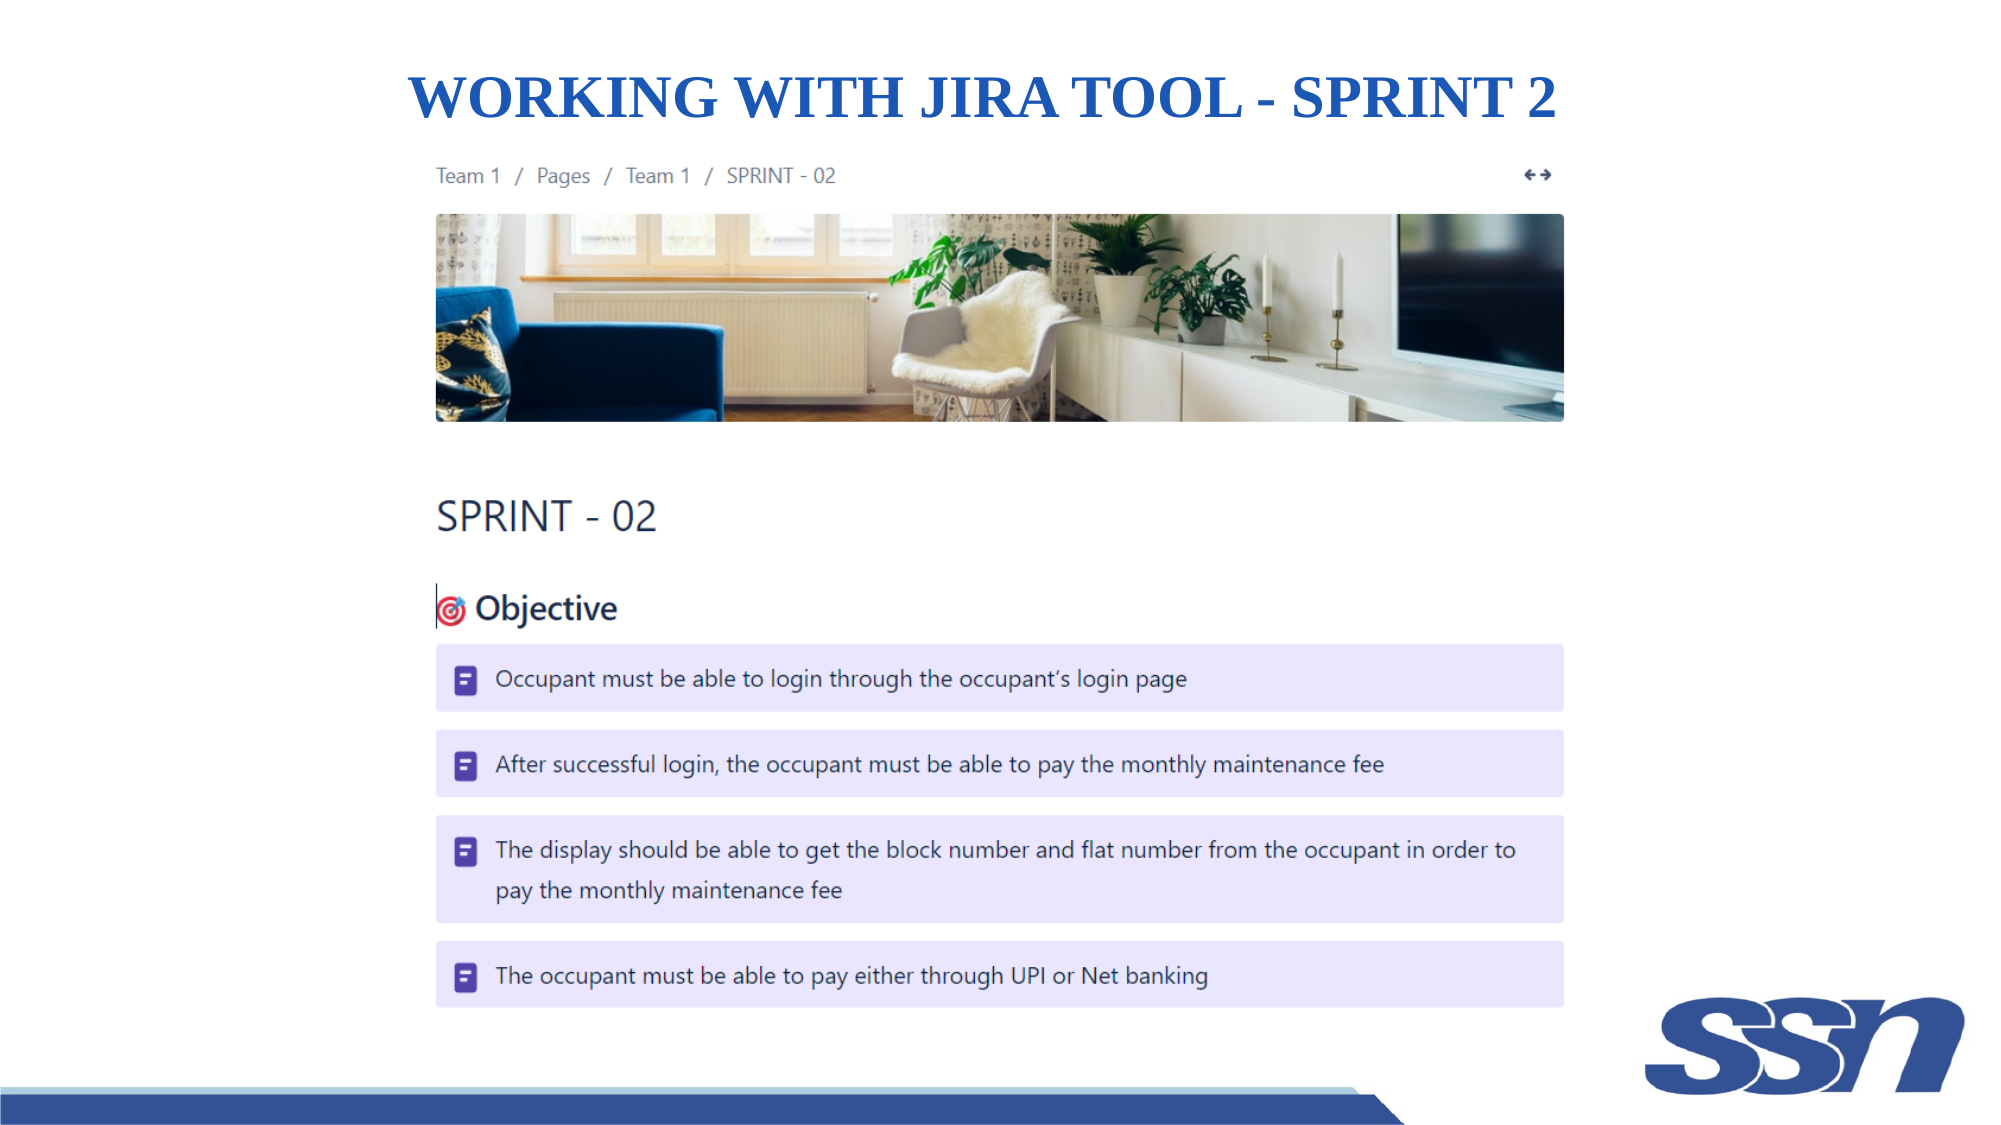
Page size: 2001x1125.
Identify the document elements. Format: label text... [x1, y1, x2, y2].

picture [0, 149, 1597, 1125]
picture [1625, 986, 1992, 1125]
title WORKING WITH JIRA TOOL - SPRINT 2 [83, 37, 1884, 150]
